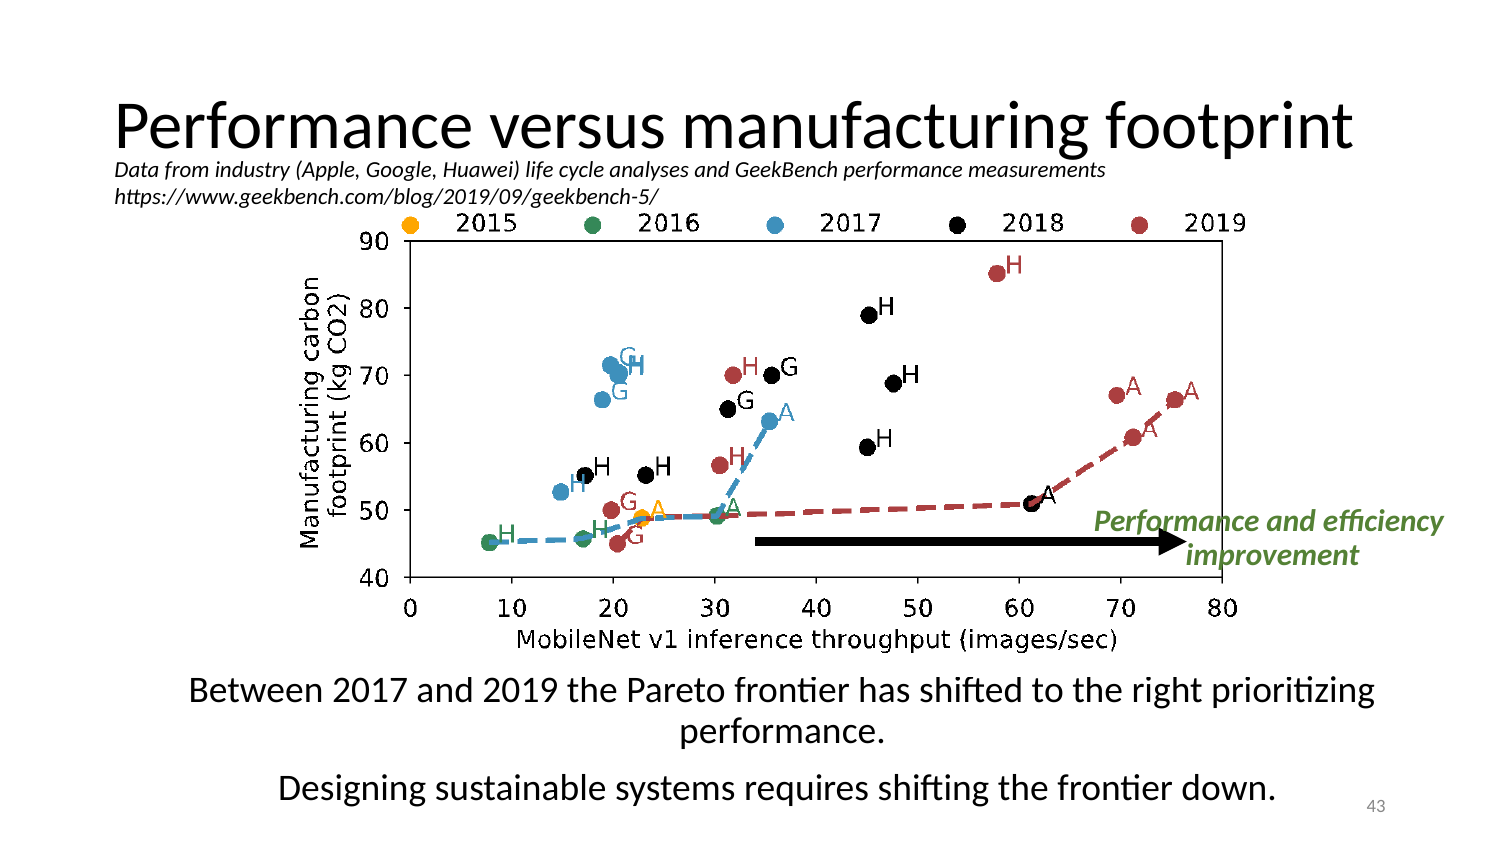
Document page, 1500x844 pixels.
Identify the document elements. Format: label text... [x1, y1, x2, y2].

title Performance versus manufacturing footprint [103, 44, 1436, 208]
text_box Data from industry (Apple, Google, Huawei) life cycle analyses and GeekBench performance measurements https://www.geekbench.com/blog/2019/09/geekbench-5/ [103, 148, 1408, 215]
text_box Between 2017 and 2019 the Pareto frontier has shifted to the right prioritizing performance. Designing sustainable systems requires shifting the frontier down. [95, 664, 1470, 829]
picture [273, 167, 1292, 677]
text_box Performance and efficiency improvement [1296, 499, 1469, 590]
